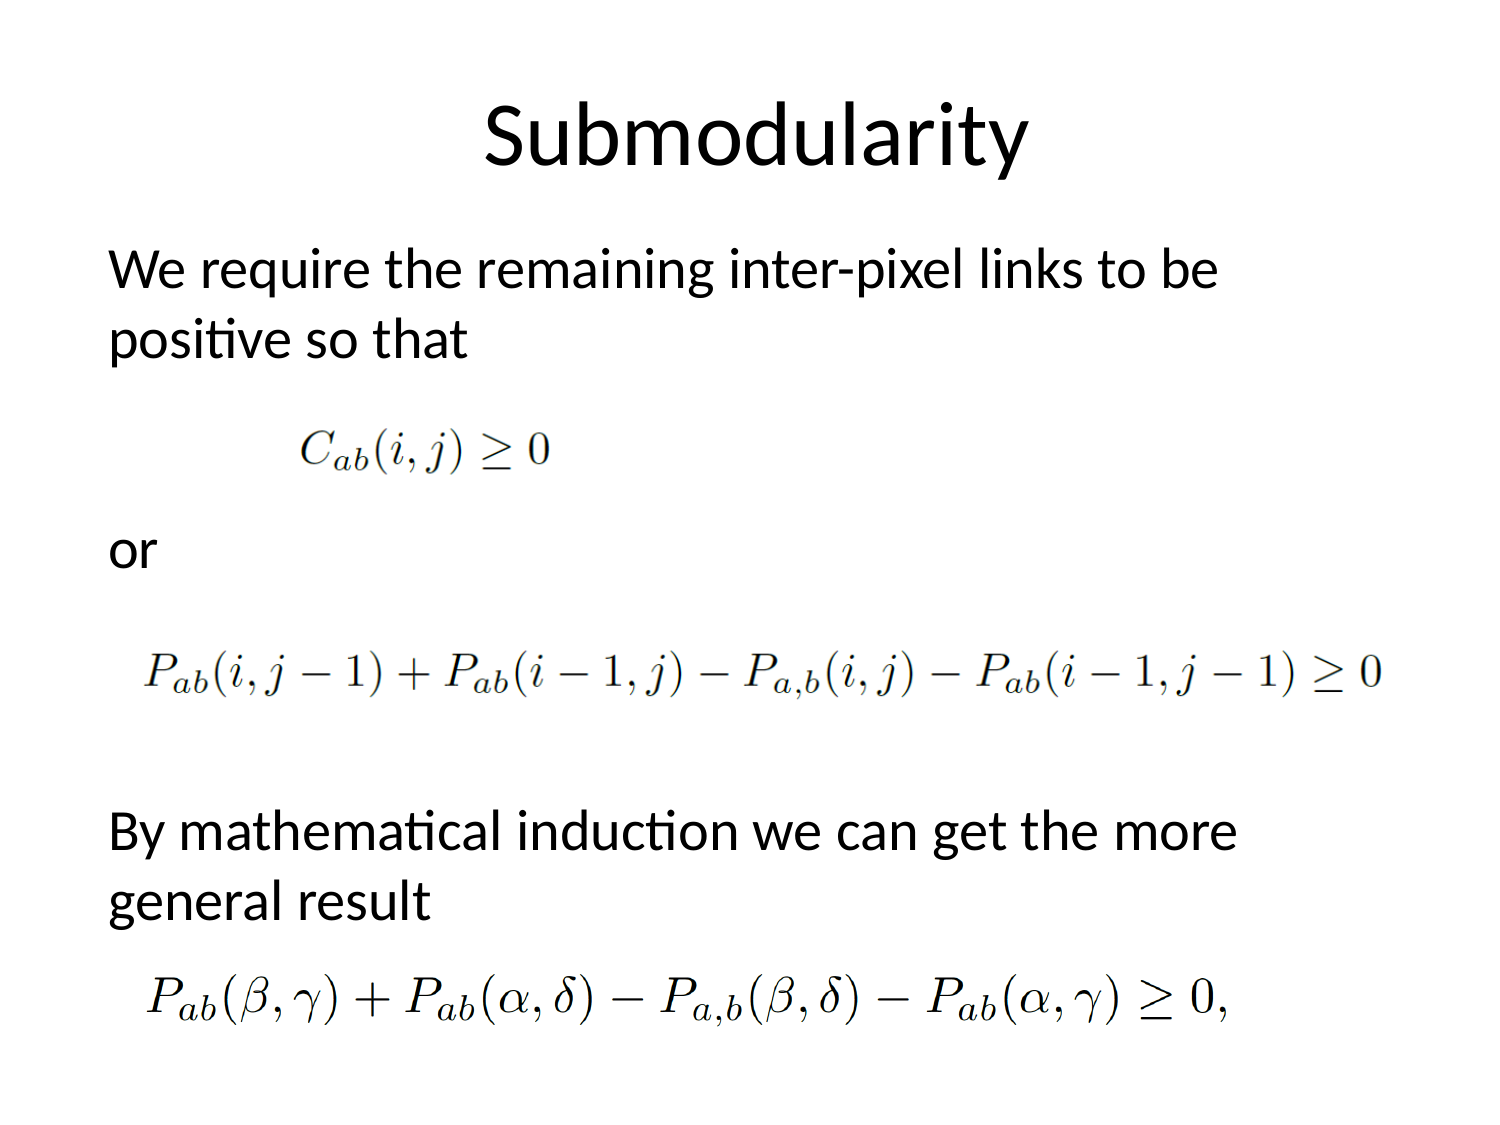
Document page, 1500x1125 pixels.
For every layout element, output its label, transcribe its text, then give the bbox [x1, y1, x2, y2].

text_box Submodularity [81, 35, 1432, 223]
text_box By mathematical induction we can get the more general result [93, 785, 1418, 940]
text_box We require the remaining inter-pixel links to be positive so that or [93, 222, 1418, 588]
picture [140, 632, 1396, 721]
picture [140, 943, 1266, 1044]
picture [292, 409, 564, 498]
